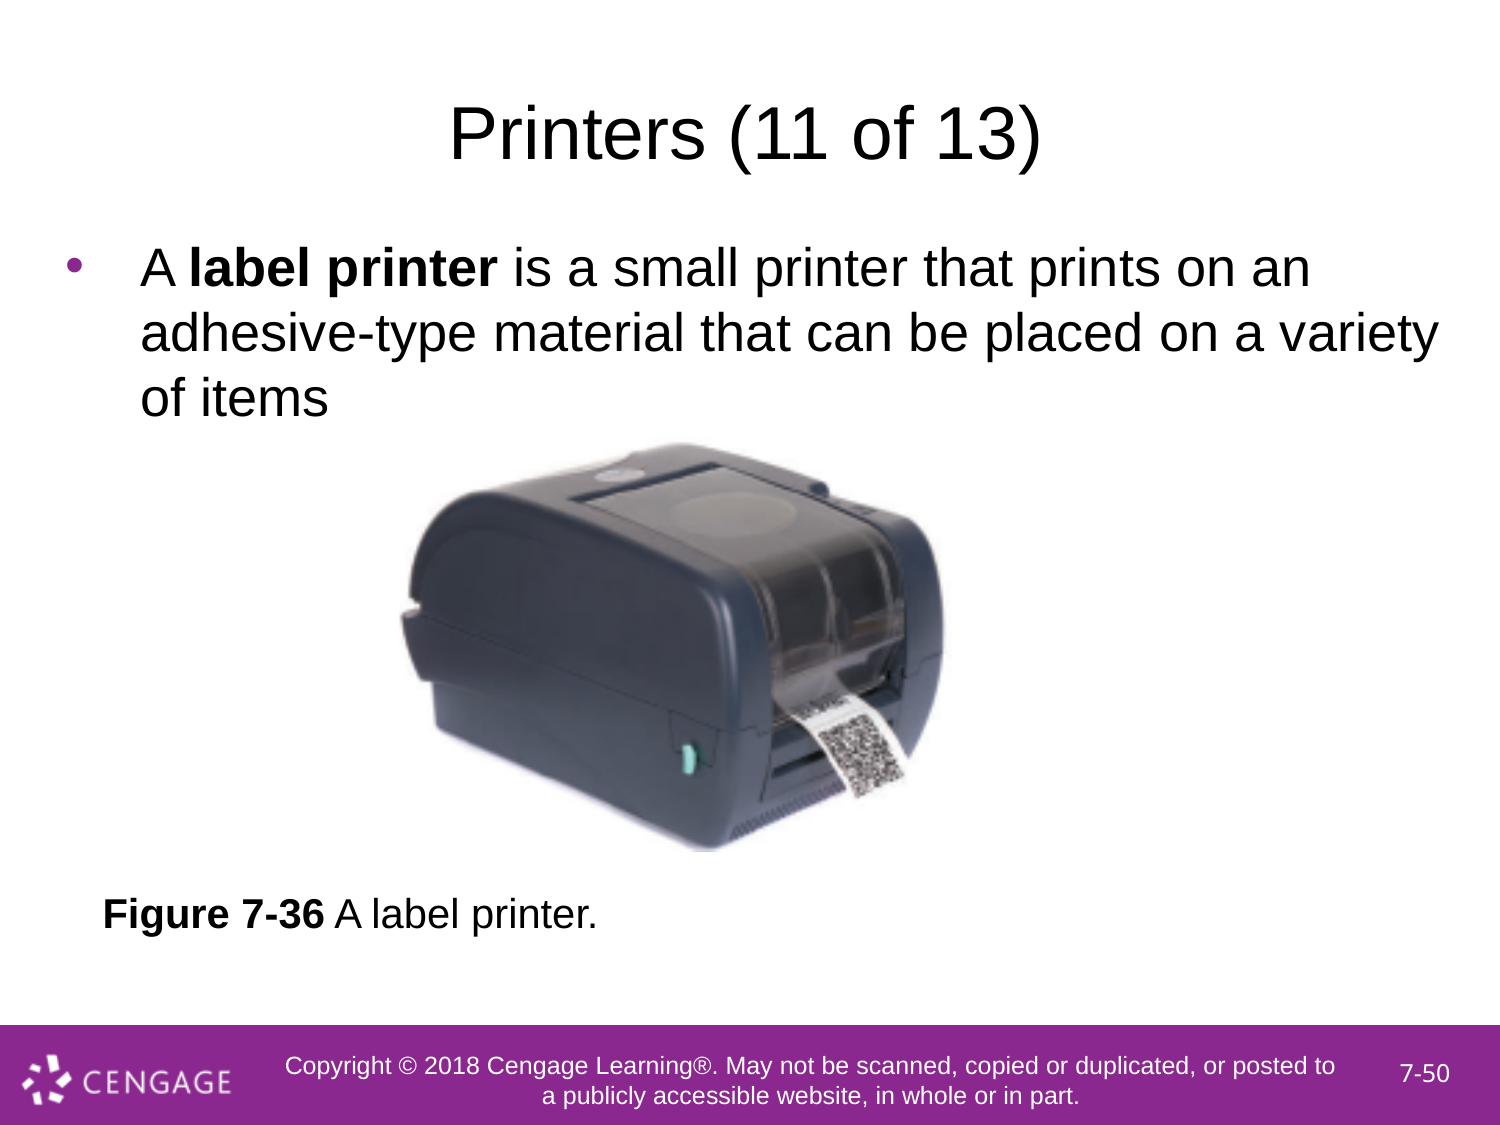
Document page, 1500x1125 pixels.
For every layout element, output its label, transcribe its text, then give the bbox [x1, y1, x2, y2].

picture [389, 424, 953, 852]
list Figure 7-36 A label printer. [87, 878, 1450, 1000]
title Printers (11 of 13) [87, 47, 1406, 213]
list A label printer is a small printer that prints on an adhesive-type material that can be placed on a variety of items [50, 224, 1475, 441]
picture [12, 1045, 236, 1113]
